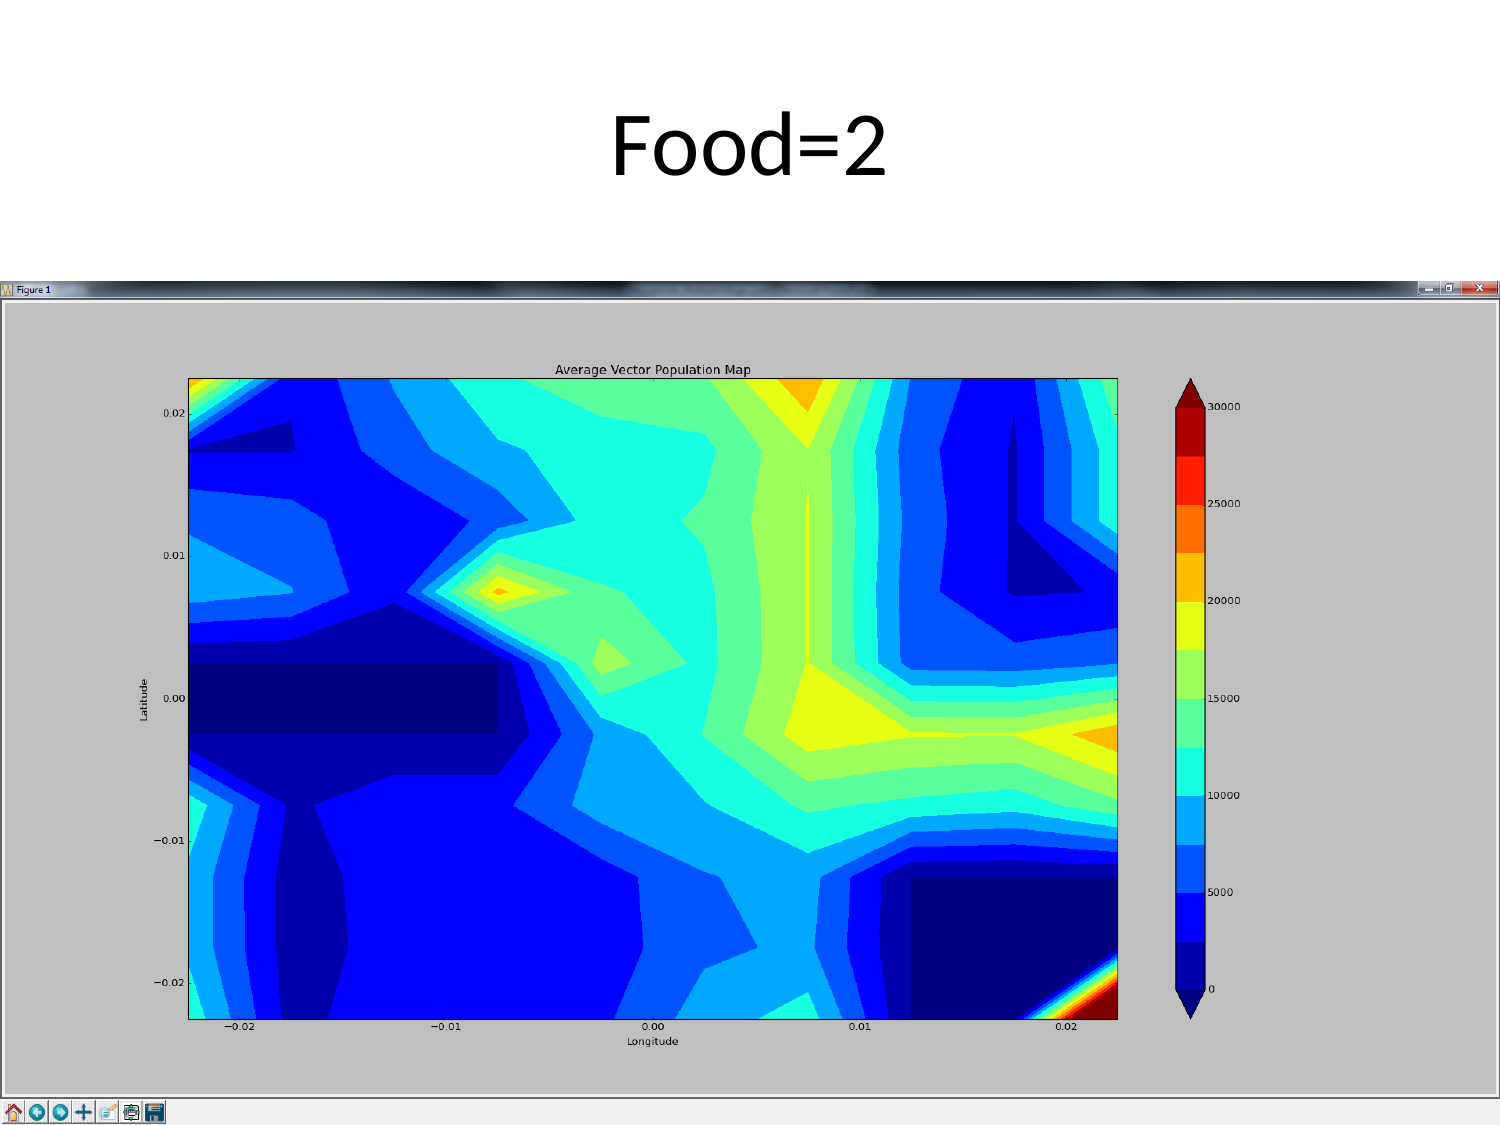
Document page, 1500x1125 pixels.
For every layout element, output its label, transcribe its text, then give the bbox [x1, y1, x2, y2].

picture [0, 280, 1500, 1125]
title Food=2 [75, 45, 1425, 233]
